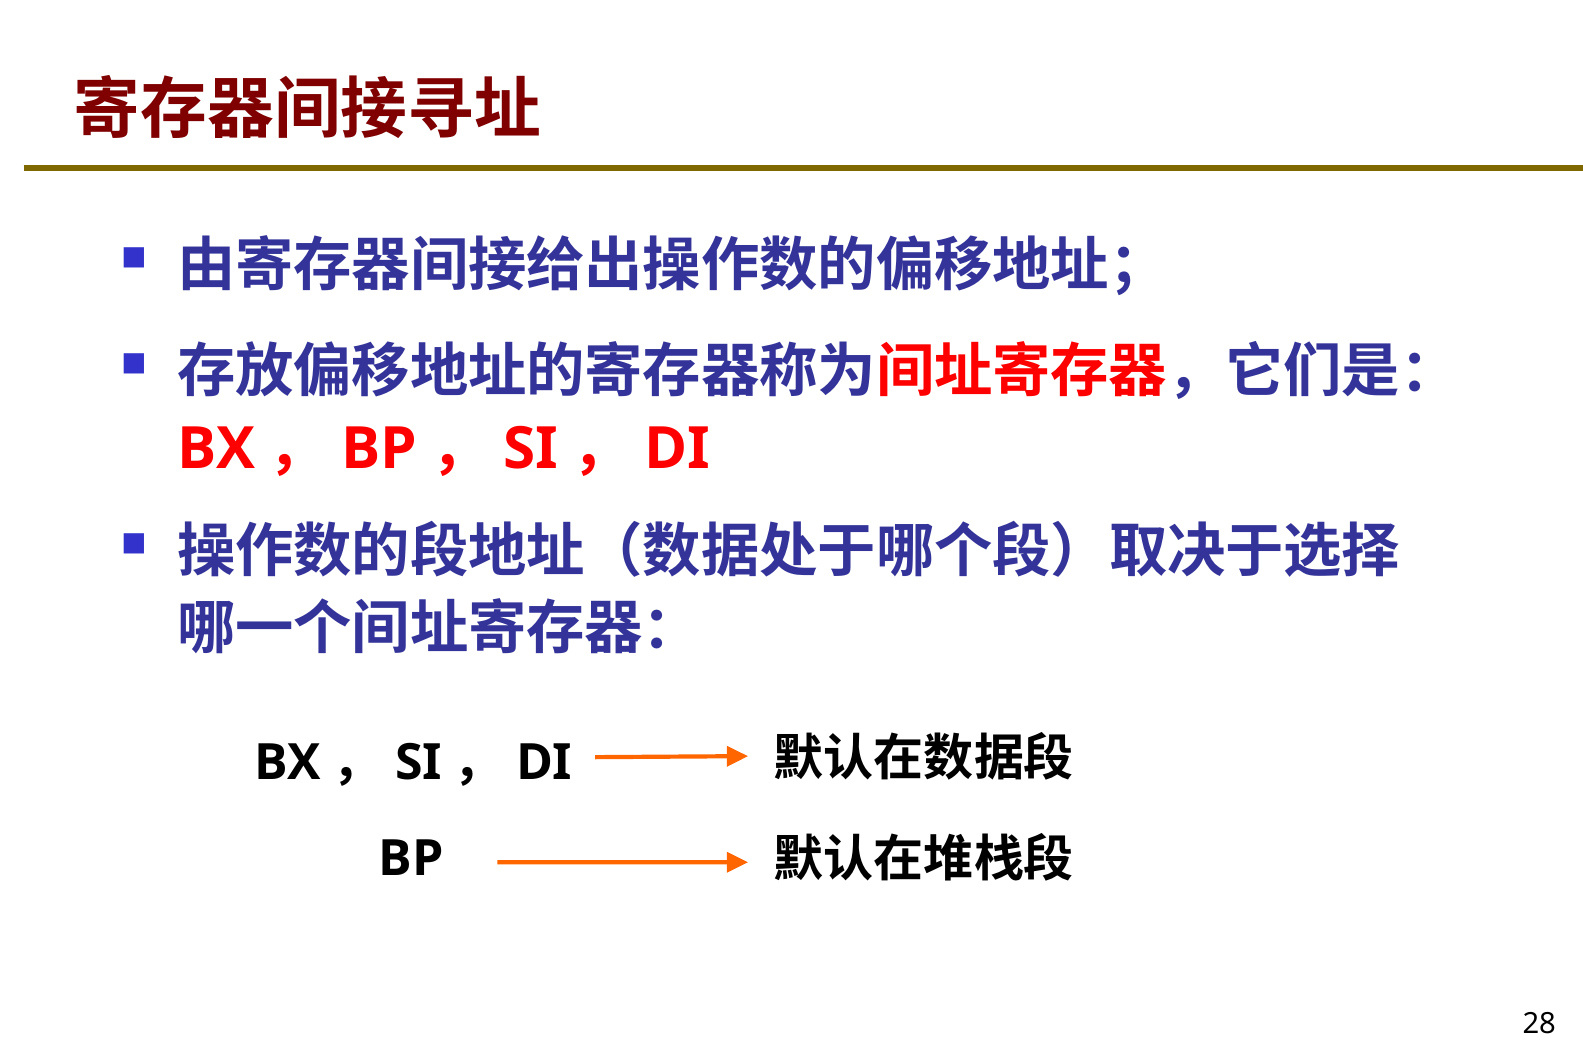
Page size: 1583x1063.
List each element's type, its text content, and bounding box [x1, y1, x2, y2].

text_box BP [348, 816, 549, 894]
text_box BX，SI，DI [224, 721, 624, 799]
slide_number 28 [1474, 980, 1572, 1052]
text_box [624, 745, 748, 767]
text_box 默认在数据段 [756, 717, 1281, 795]
text_box 默认在堆栈段 [756, 818, 1306, 896]
text_box [549, 851, 748, 873]
title 寄存器间接寻址 [59, 35, 1408, 154]
list 由寄存器间接给出操作数的偏移地址； 存放偏移地址的寄存器称为间址寄存器，它们是：BX，BP，SI，DI 操作数的段地址（数据处于哪个段）取决于选择哪一个间址寄存器： [105, 212, 1438, 706]
